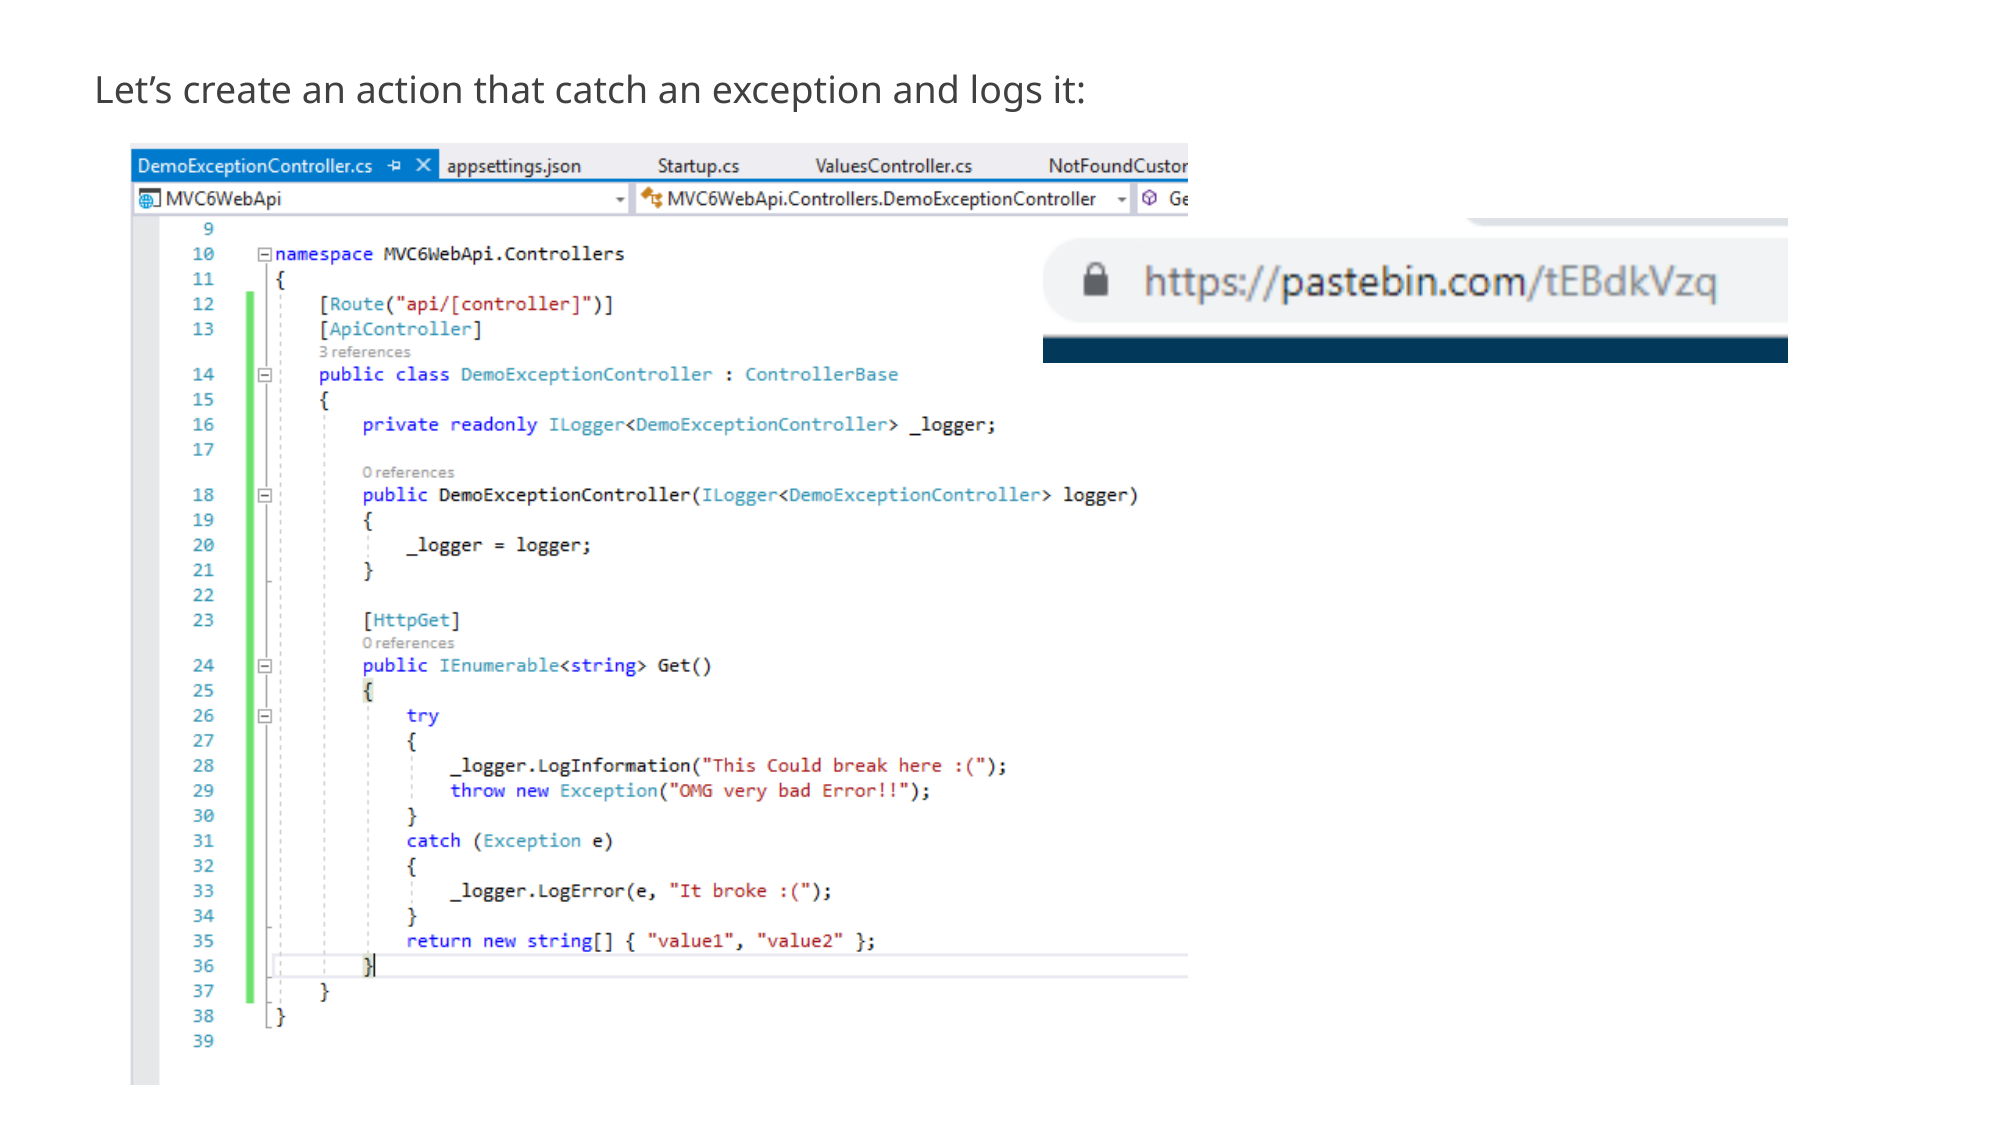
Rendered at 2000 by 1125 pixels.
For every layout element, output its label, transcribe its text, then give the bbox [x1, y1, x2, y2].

picture [129, 143, 1789, 1085]
text_box Let’s create an action that catch an exception and logs it: [79, 58, 1102, 119]
